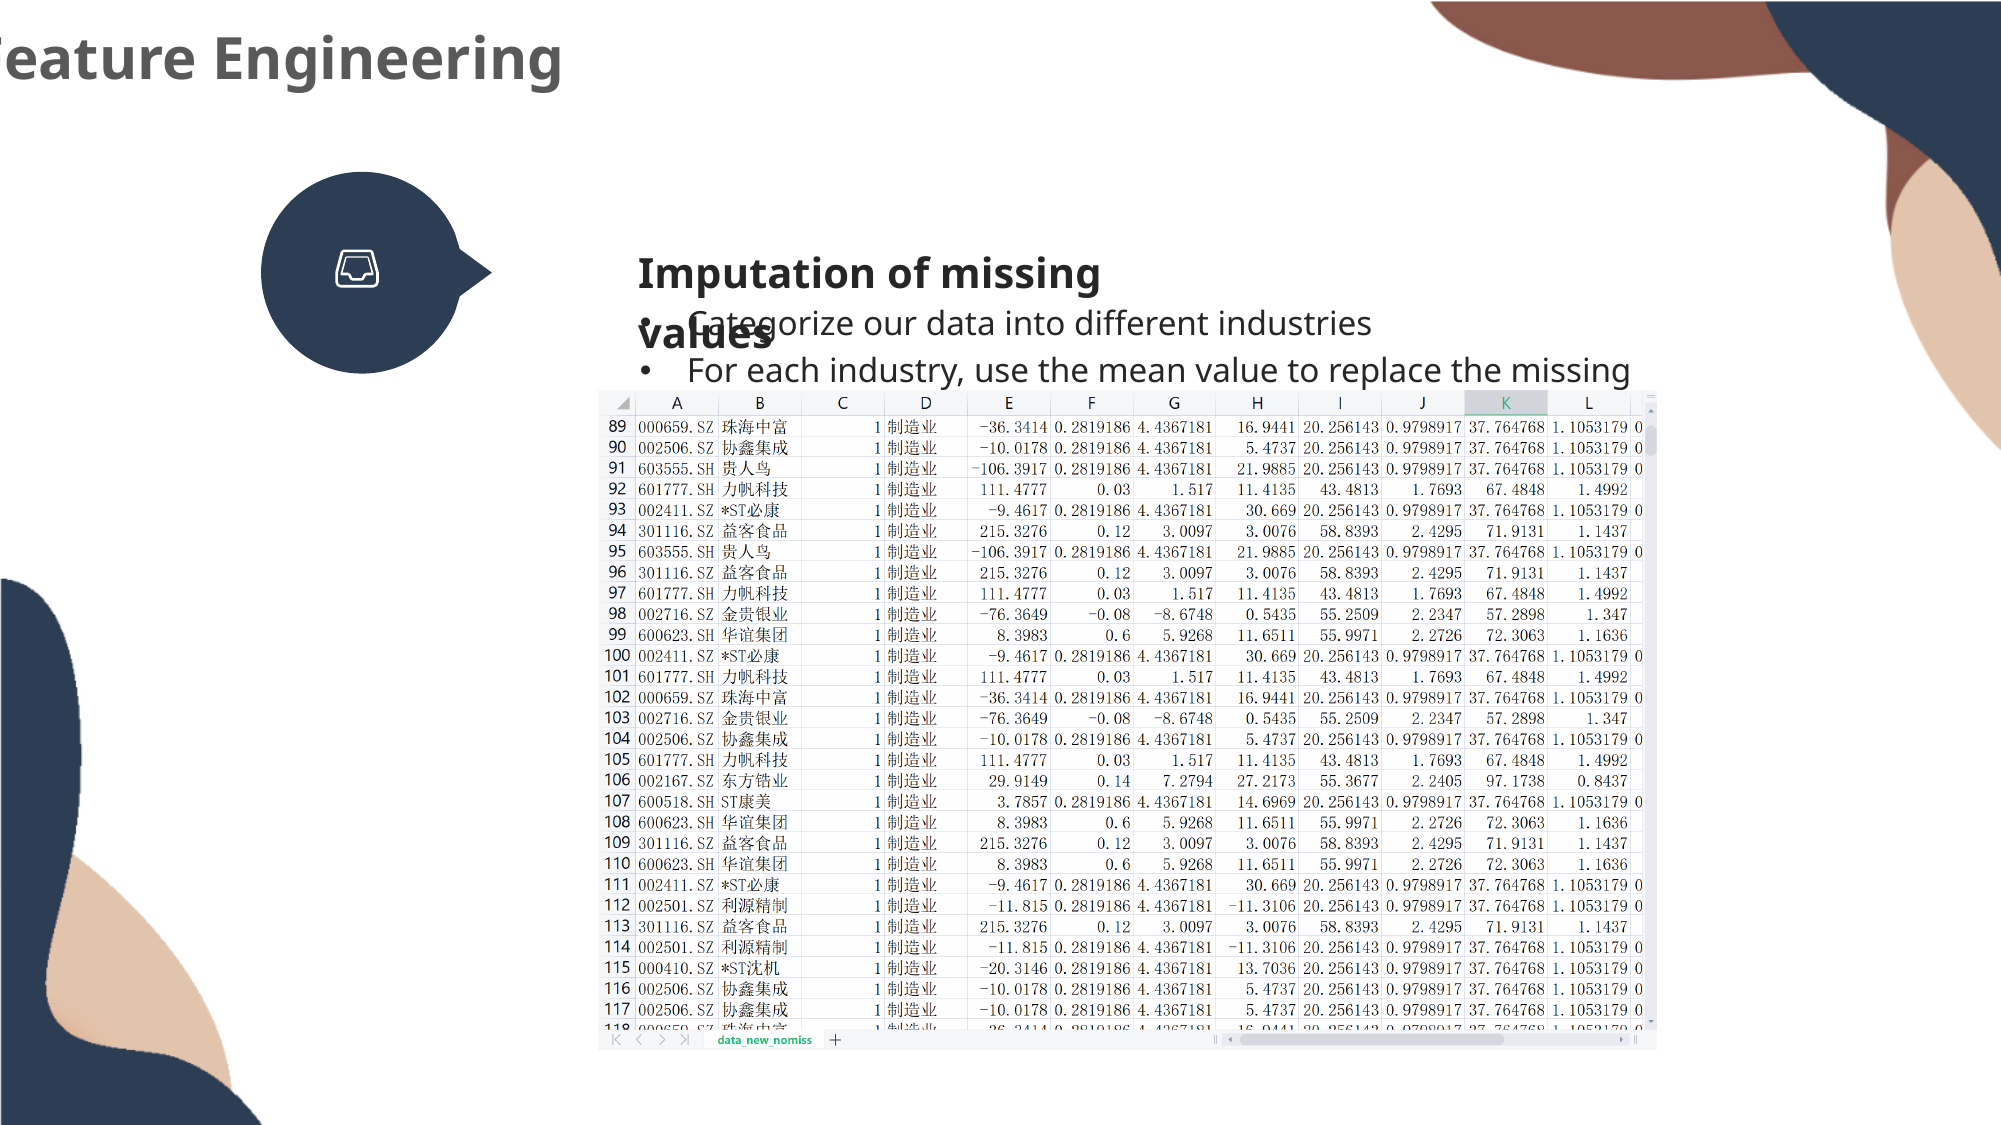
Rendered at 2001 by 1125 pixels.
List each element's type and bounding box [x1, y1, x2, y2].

picture [598, 390, 1657, 1050]
text_box [0, 0, 2000, 1125]
text_box [261, 171, 492, 374]
